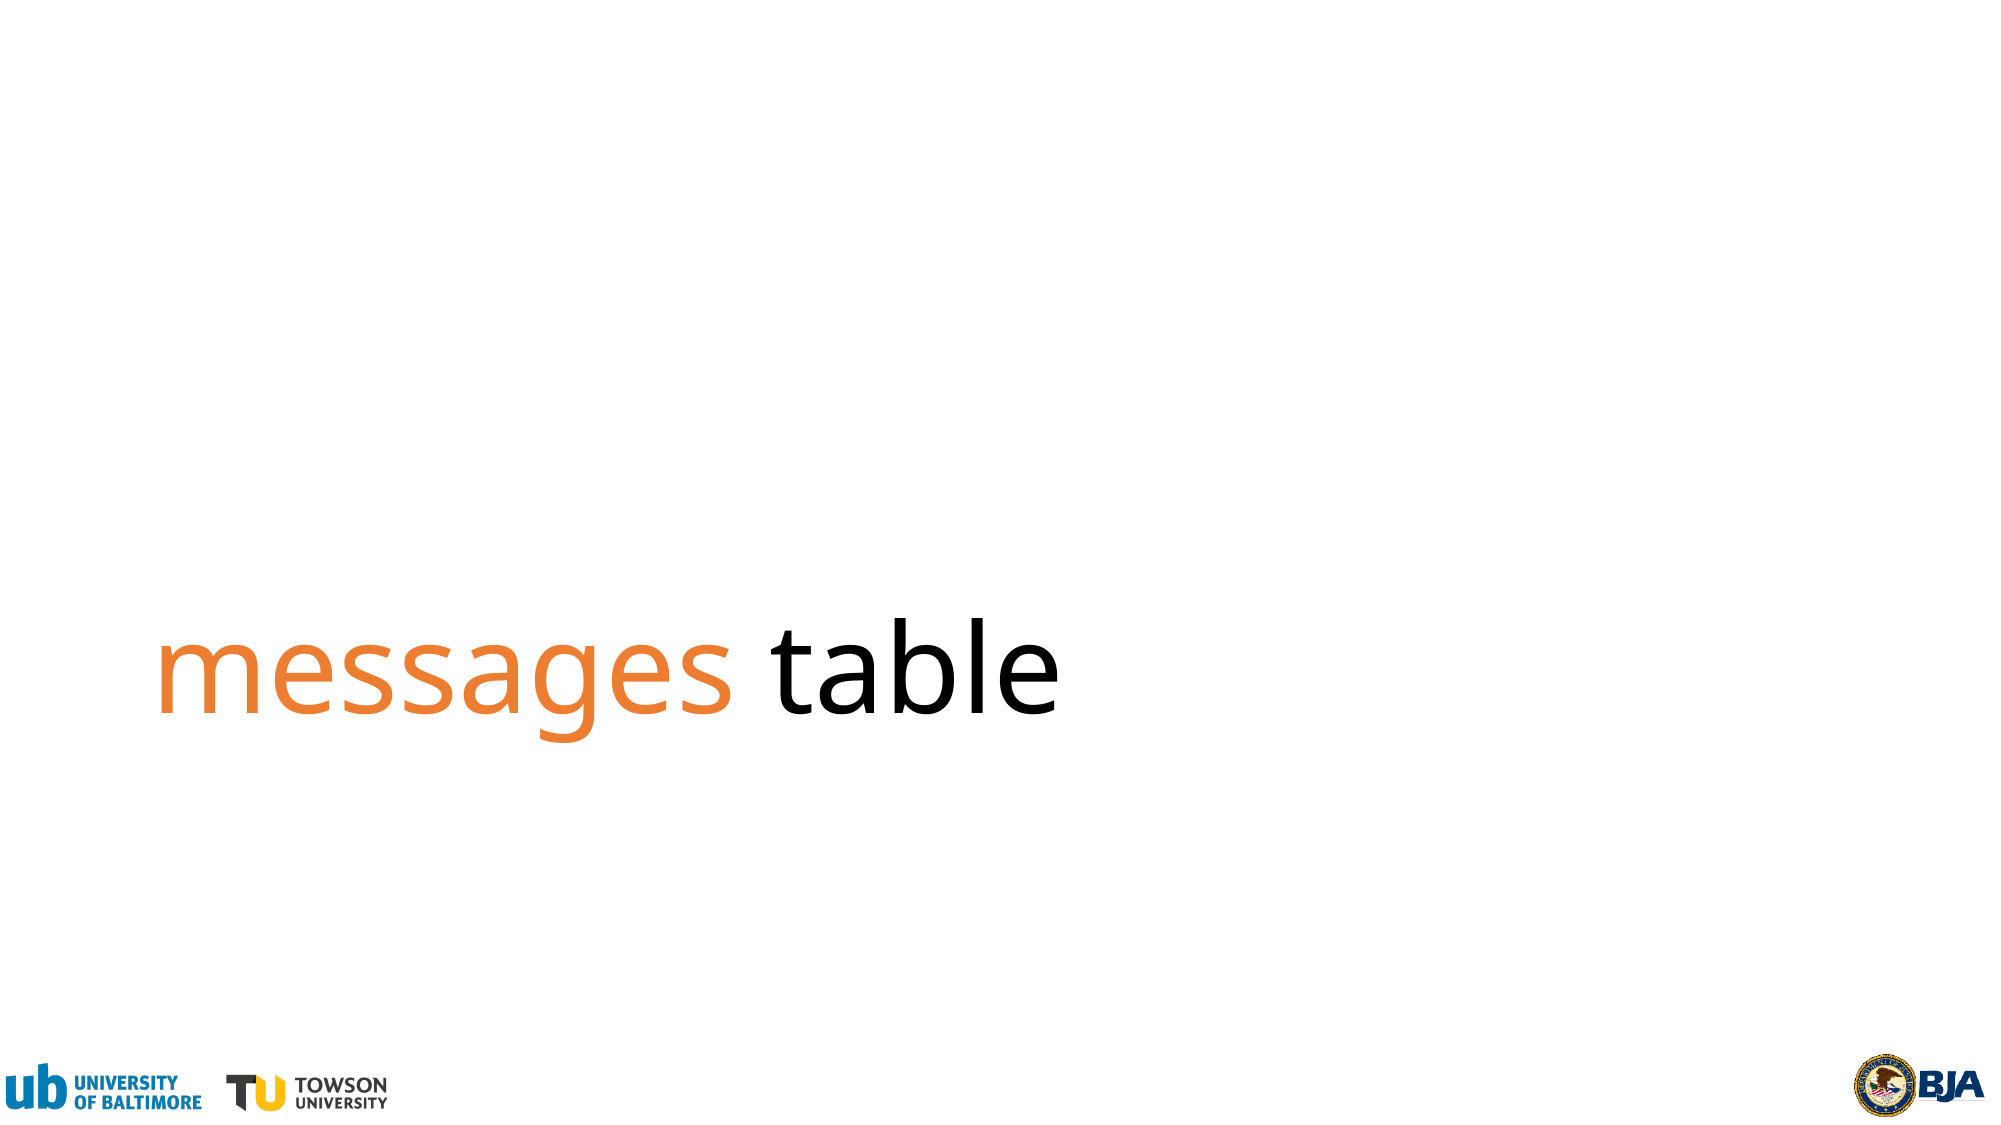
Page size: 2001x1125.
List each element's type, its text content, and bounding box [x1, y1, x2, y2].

picture [0, 1031, 407, 1125]
title messages table [136, 280, 1862, 749]
picture [1854, 1054, 1986, 1117]
